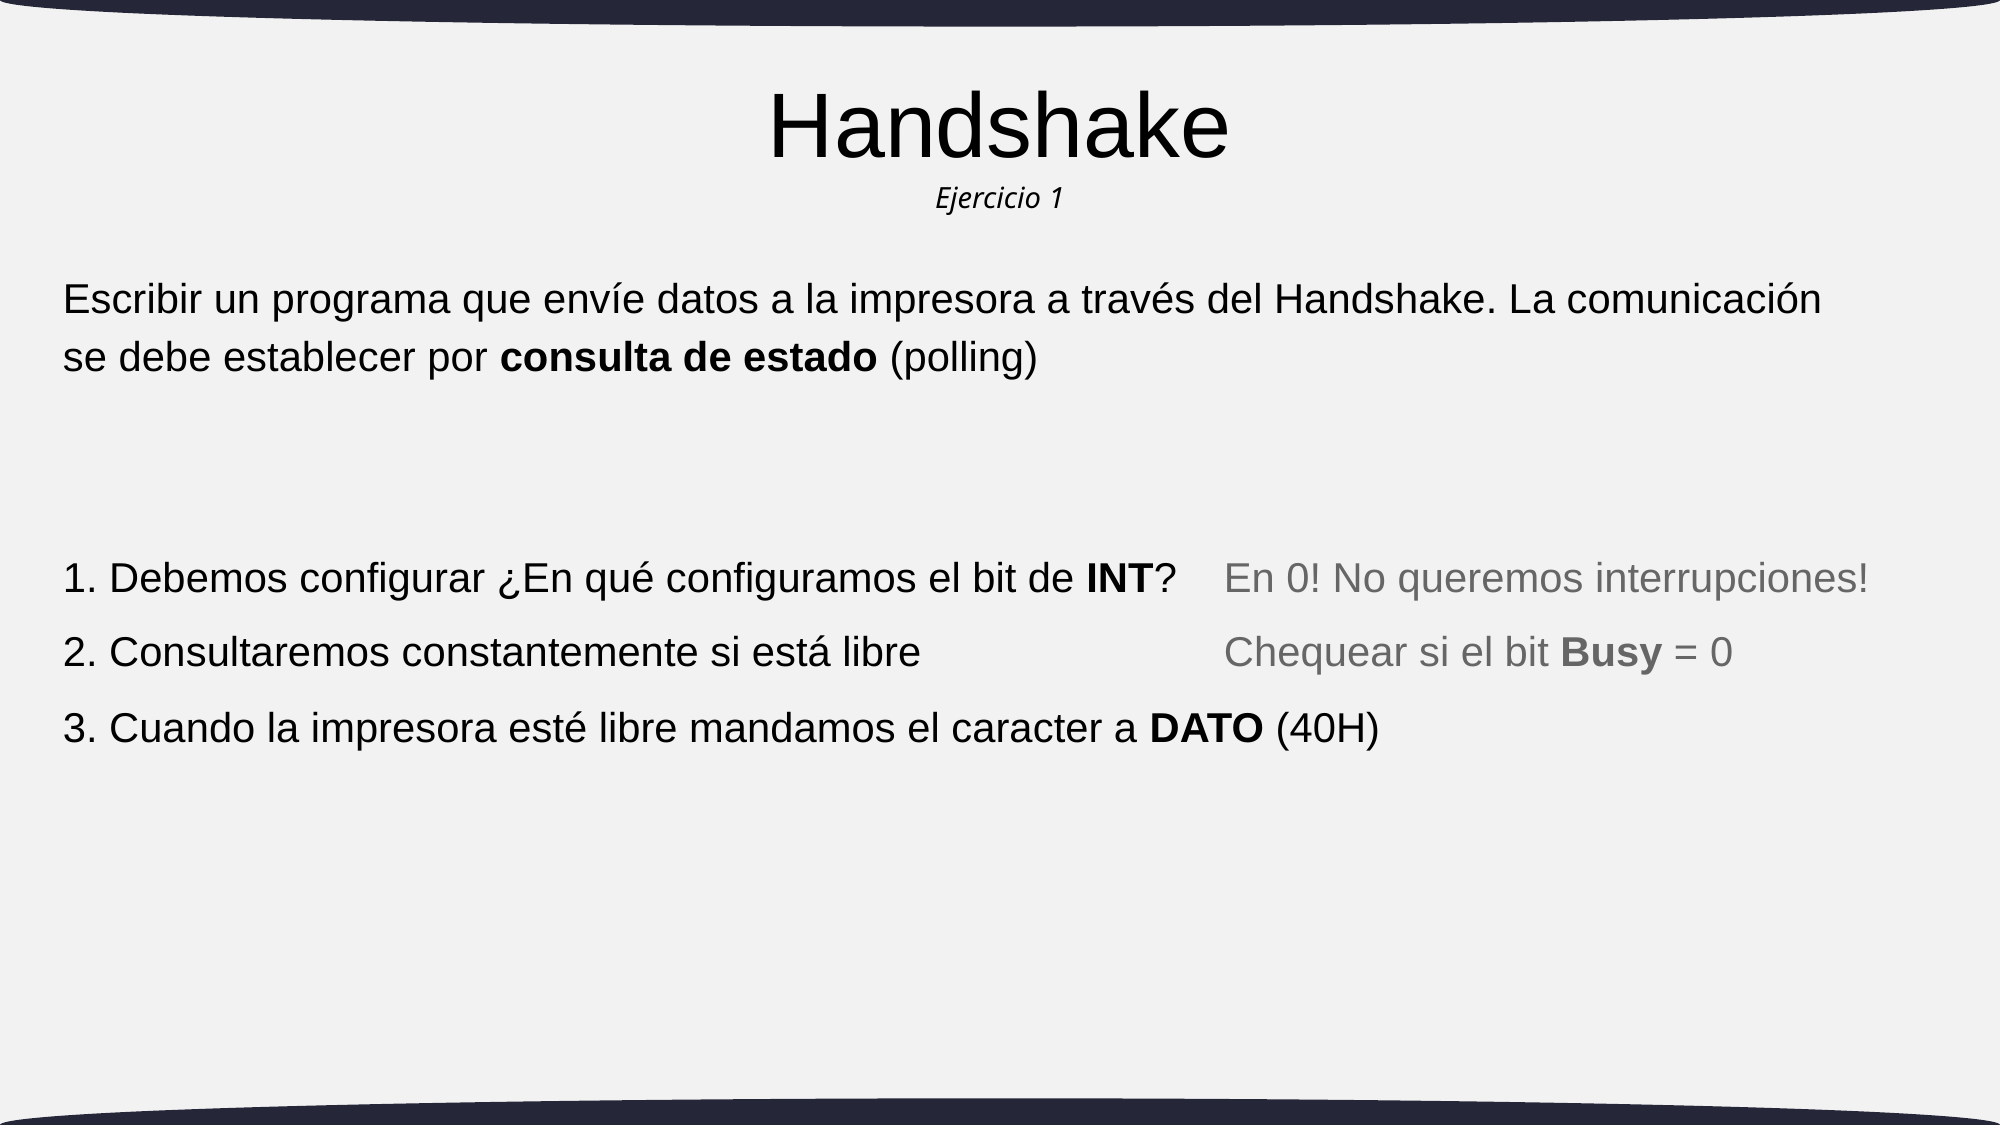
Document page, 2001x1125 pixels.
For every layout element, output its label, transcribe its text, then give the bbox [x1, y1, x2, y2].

text_box Ejercicio 1 [659, 172, 1341, 223]
title Chequear si el bit Busy = 0 [1208, 608, 1968, 684]
title 2. Consultaremos constantemente si está libre [48, 608, 959, 684]
title Escribir un programa que envíe datos a la impresora a través del Handshake. La comunicación se debe establecer por consulta de estado (polling) [48, 267, 1892, 377]
title Handshake [698, 57, 1302, 172]
title En 0! No queremos interrupciones! [1208, 534, 1968, 608]
title 3. Cuando la impresora esté libre mandamos el caracter a DATO (40H) [48, 684, 1443, 760]
title 1. Debemos configurar ¿En qué configuramos el bit de INT? [48, 534, 1208, 610]
